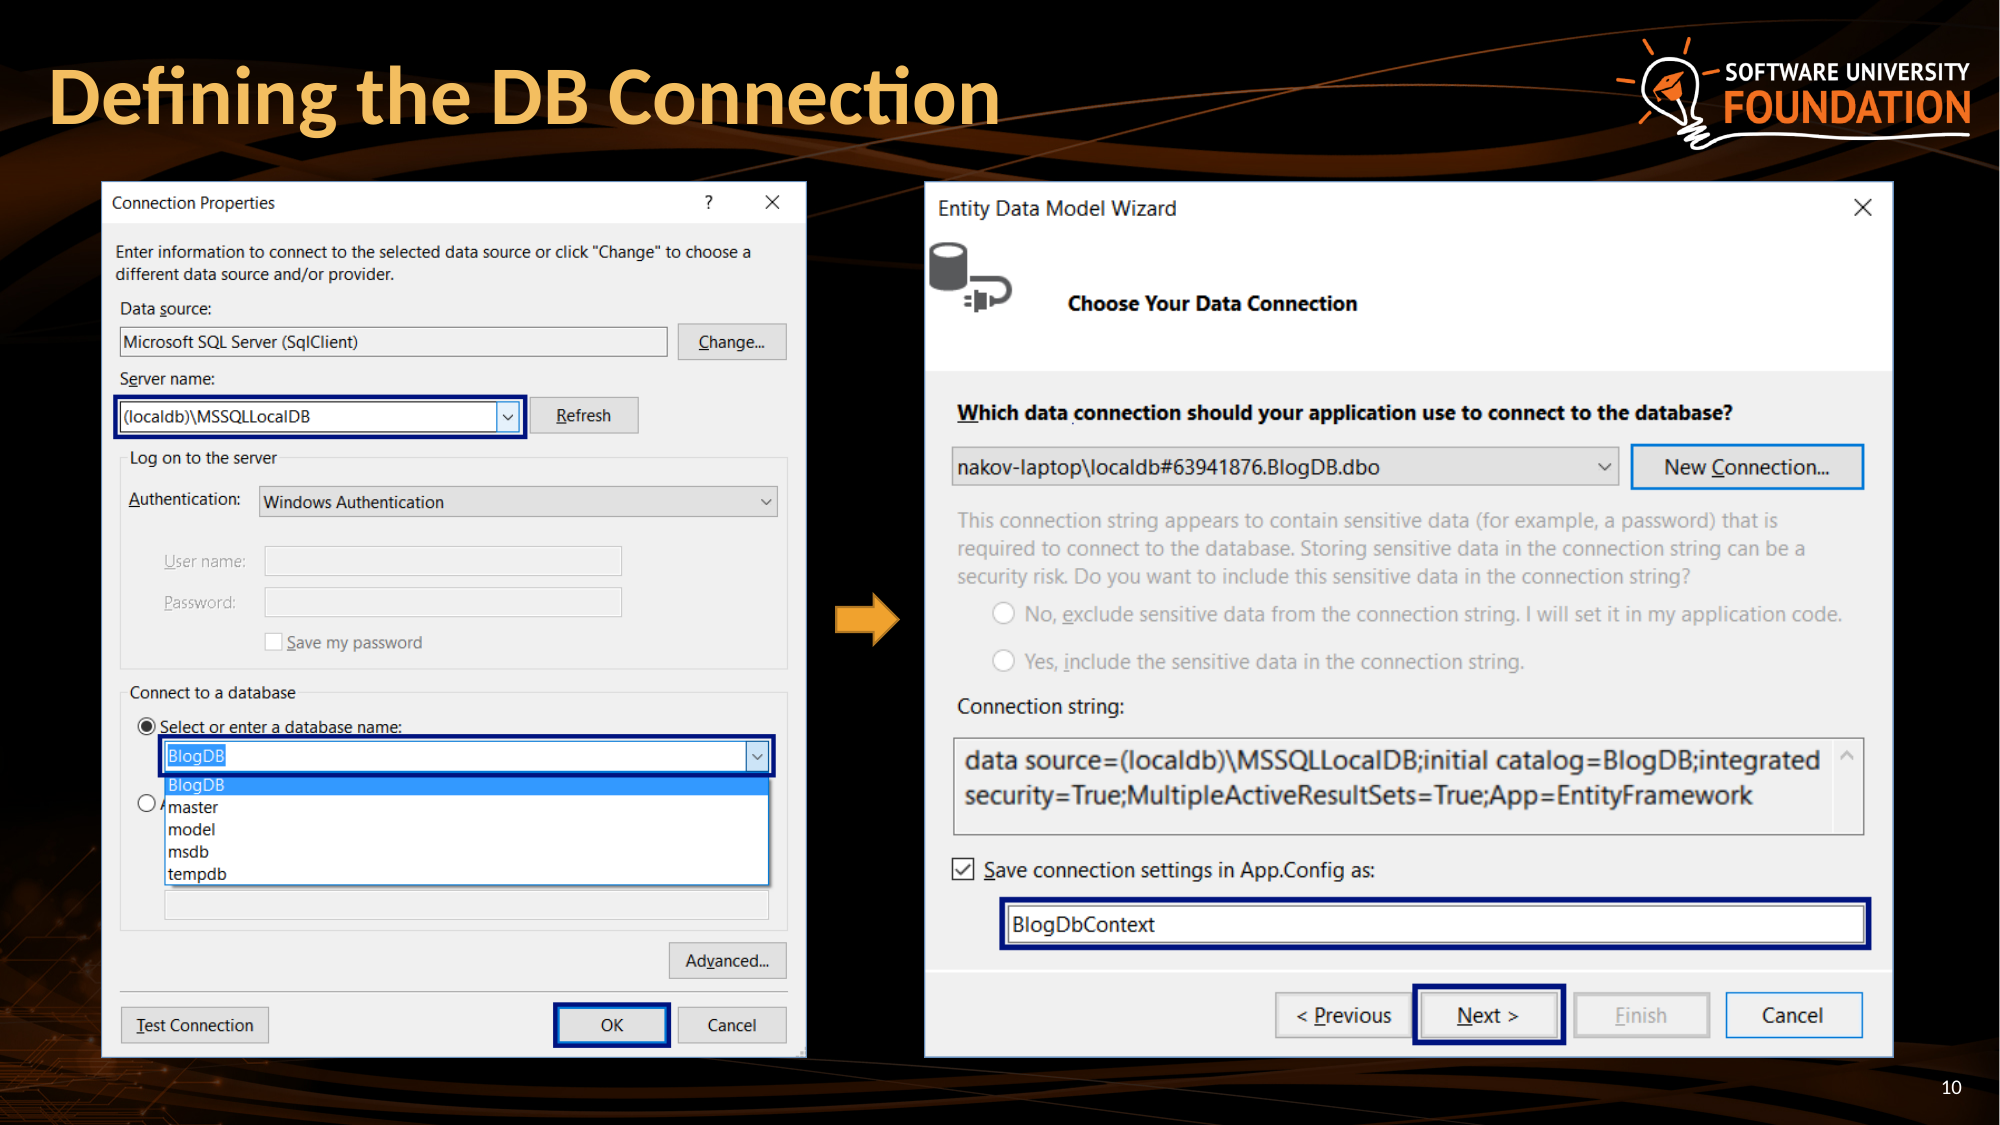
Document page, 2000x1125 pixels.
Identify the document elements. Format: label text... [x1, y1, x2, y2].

title Defining the DB Connection [30, 6, 1602, 189]
text_box [835, 592, 901, 648]
slide_number 10 [1897, 1070, 1968, 1103]
picture [0, 0, 2000, 1125]
